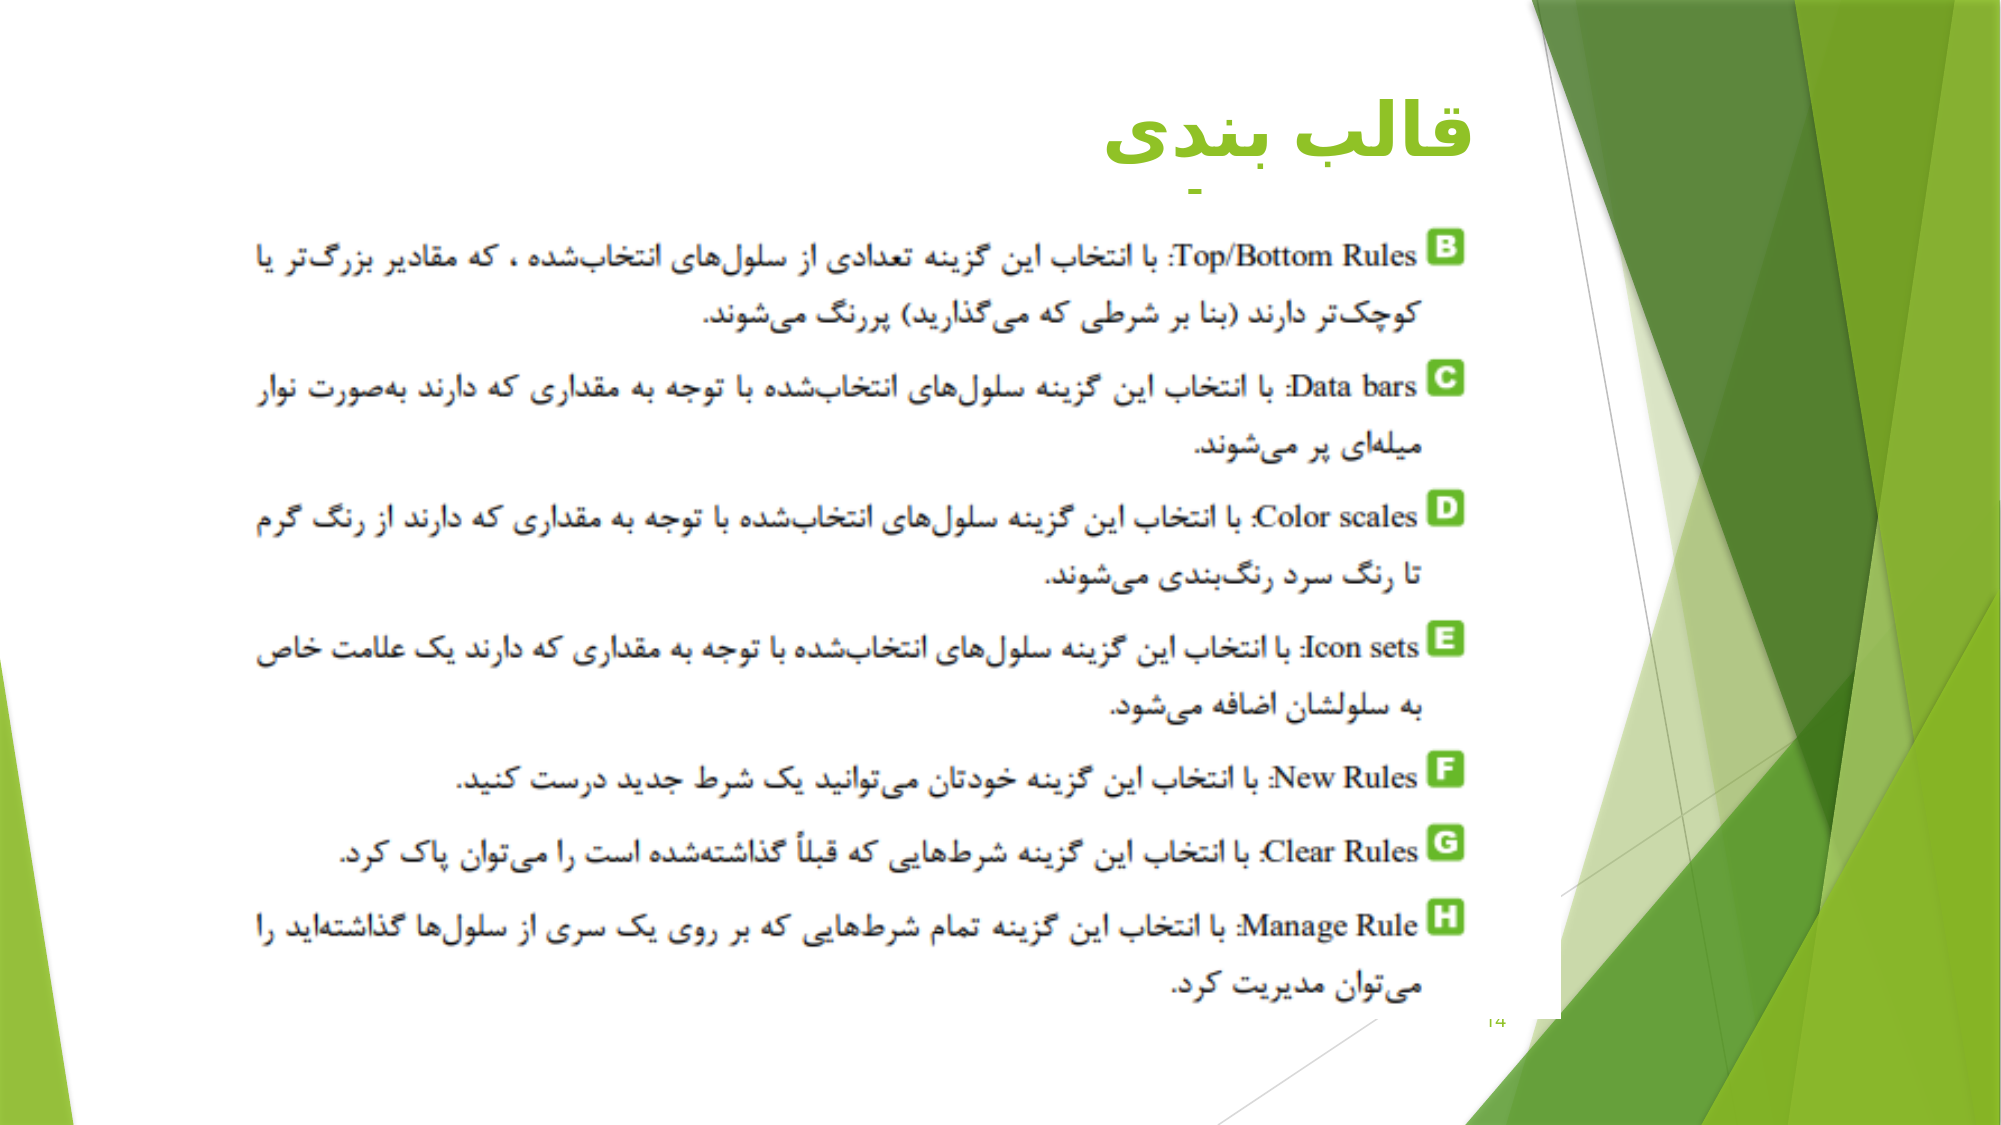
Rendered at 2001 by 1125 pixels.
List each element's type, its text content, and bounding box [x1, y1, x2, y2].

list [241, 193, 1562, 1088]
title قالب بندی شرطی [1087, 74, 1561, 193]
